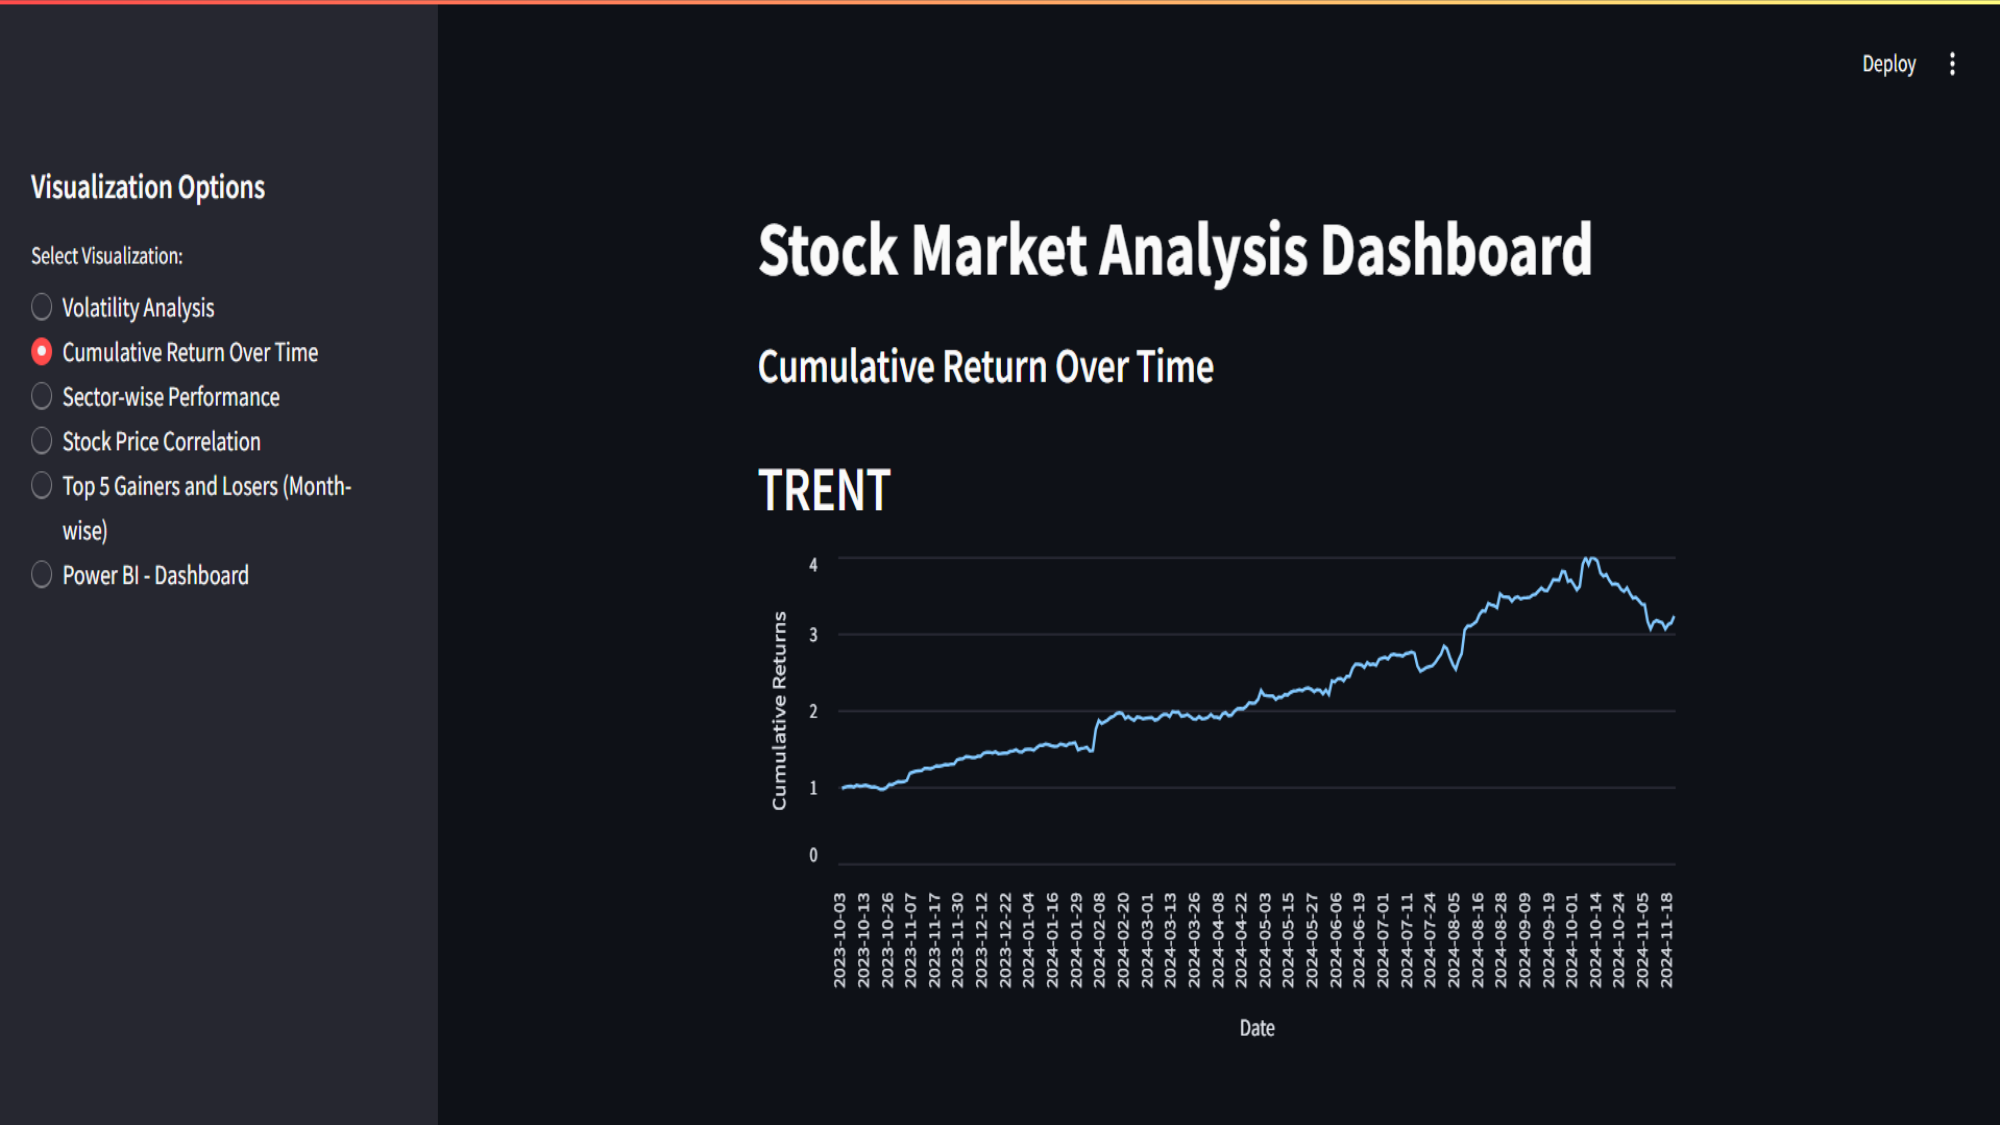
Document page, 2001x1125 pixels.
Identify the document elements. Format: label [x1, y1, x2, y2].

list [0, 0, 2000, 1125]
